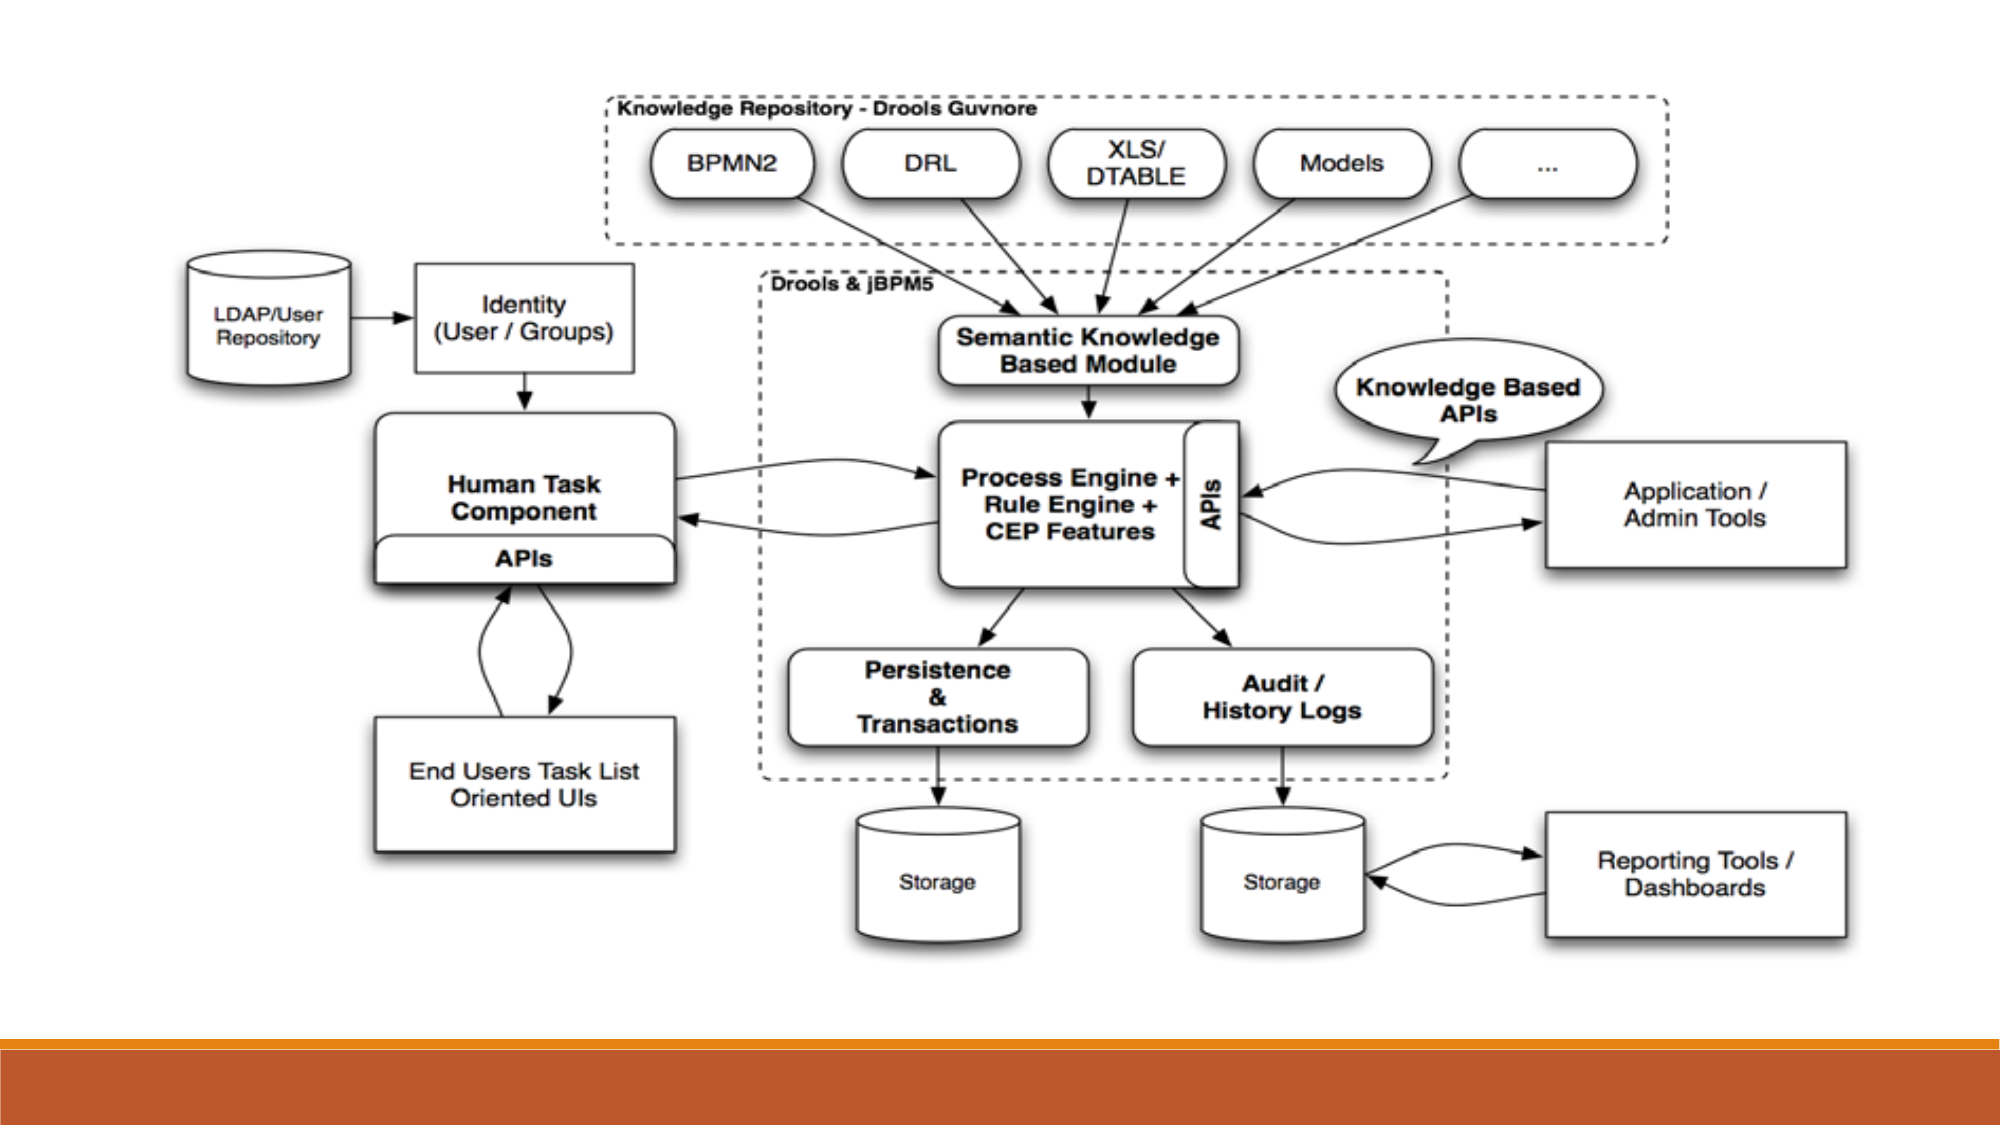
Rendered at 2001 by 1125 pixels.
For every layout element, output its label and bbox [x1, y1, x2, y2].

picture [142, 73, 1888, 988]
